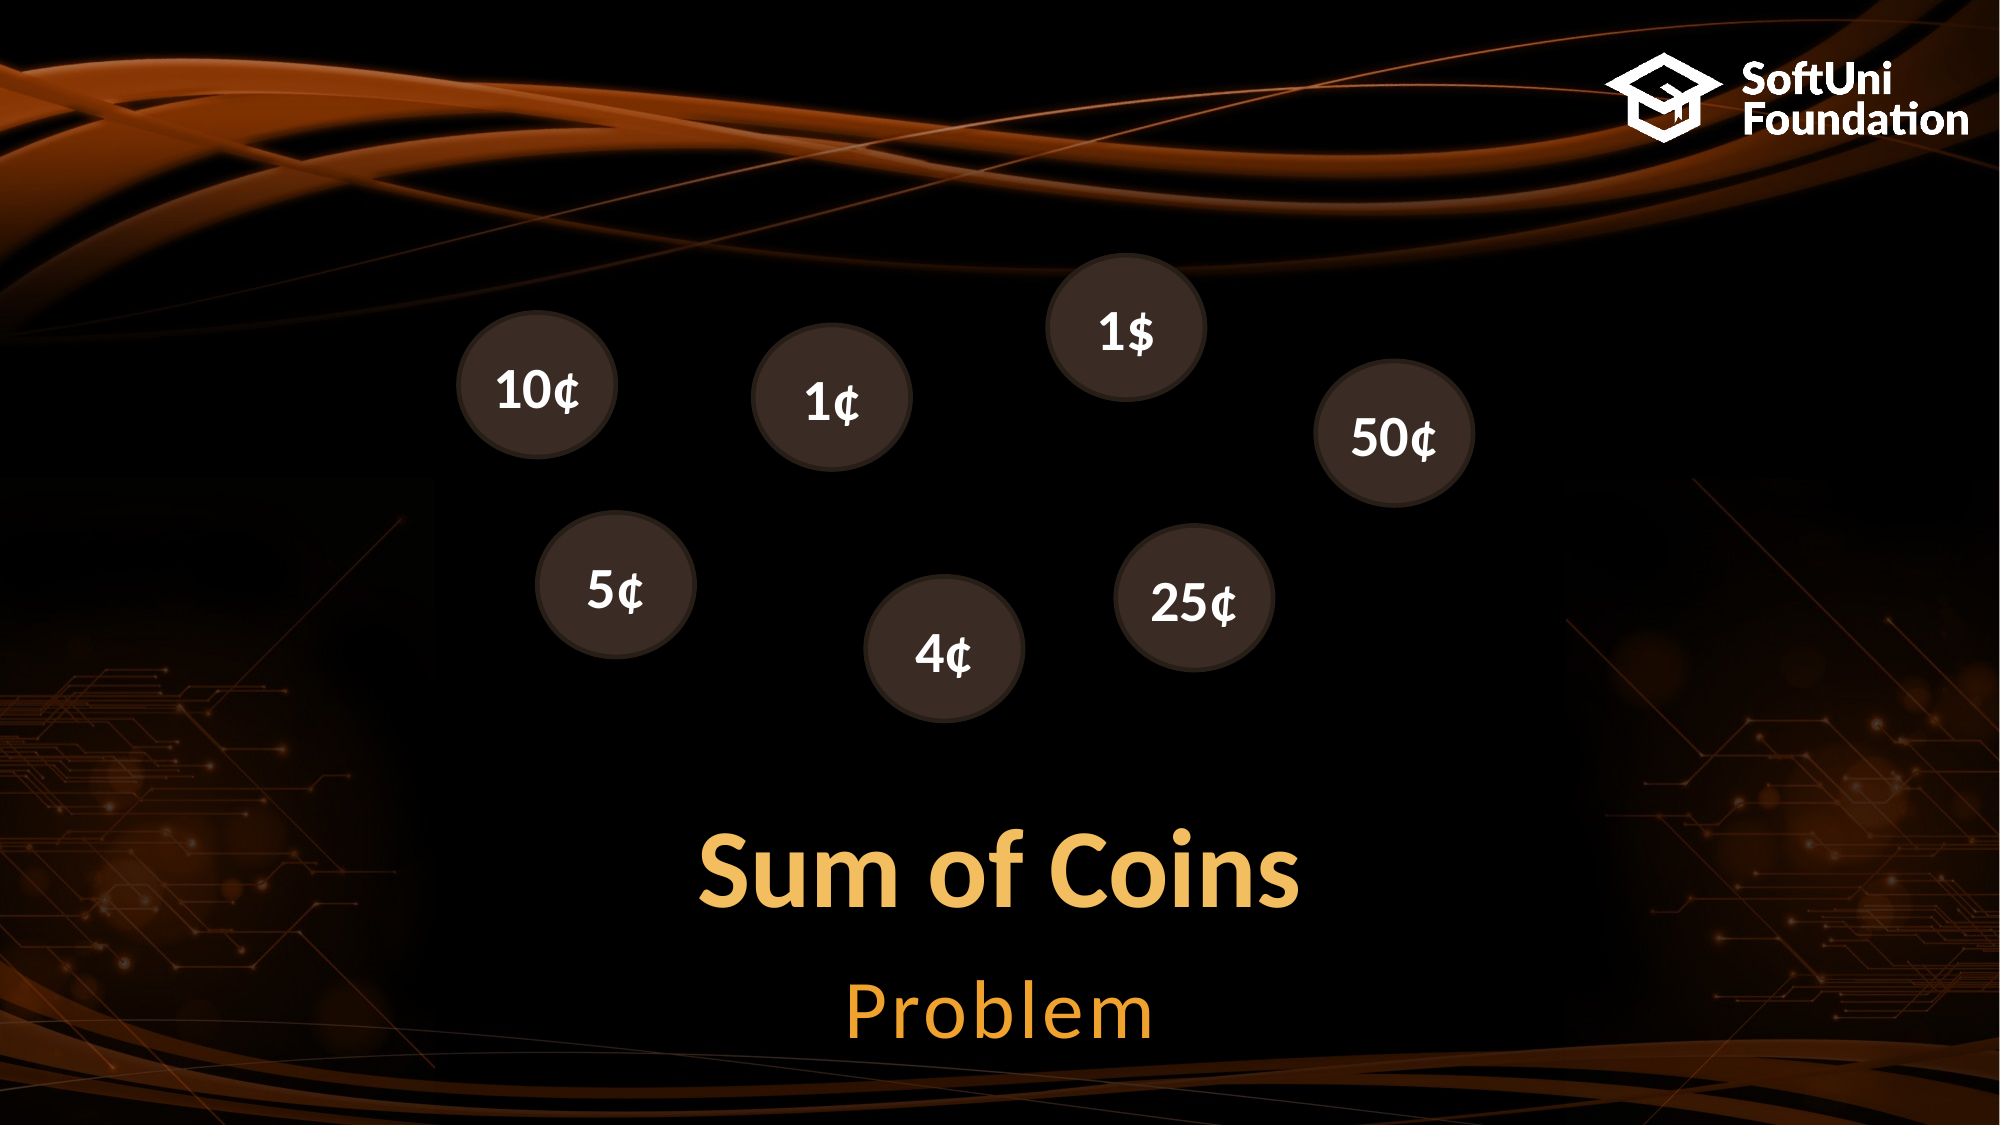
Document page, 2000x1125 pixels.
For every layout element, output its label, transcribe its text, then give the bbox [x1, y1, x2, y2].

text_box 10¢ [458, 312, 616, 458]
text_box 1$ [1047, 255, 1206, 400]
text_box 1¢ [753, 324, 911, 470]
picture [0, 0, 2000, 1125]
text_box Sum of Coins [149, 802, 1850, 938]
text_box 4¢ [865, 576, 1024, 721]
text_box 50¢ [1315, 360, 1474, 506]
text_box 5¢ [537, 512, 695, 657]
text_box Problem [149, 943, 1850, 1062]
text_box 25¢ [1115, 525, 1274, 671]
